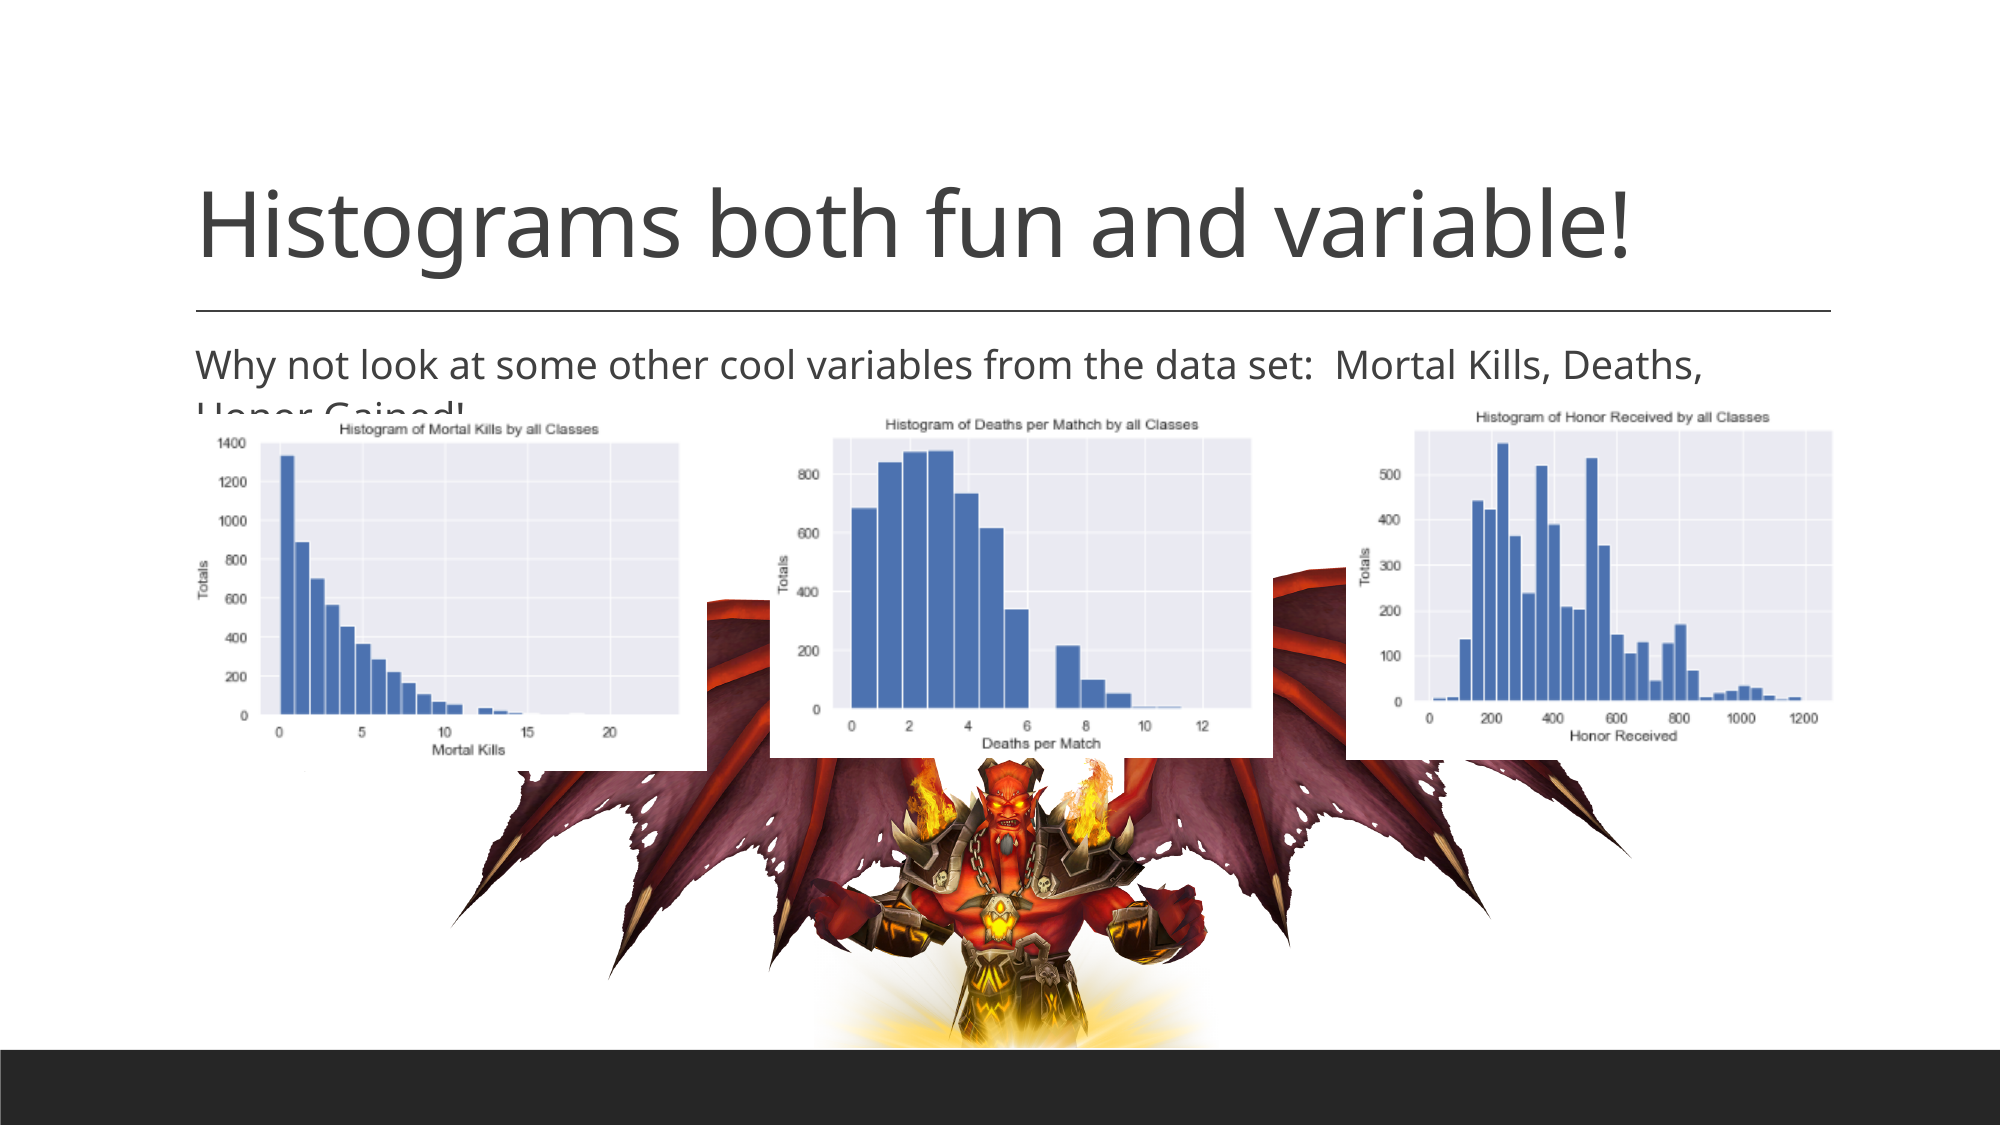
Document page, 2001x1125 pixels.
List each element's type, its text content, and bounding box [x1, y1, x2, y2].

list Why not look at some other cool variables from the data set: Mortal Kills, Deaths, Honor Gained! [180, 327, 1830, 394]
title Histograms both fun and variable! [180, 47, 1830, 285]
picture [178, 401, 1866, 1049]
